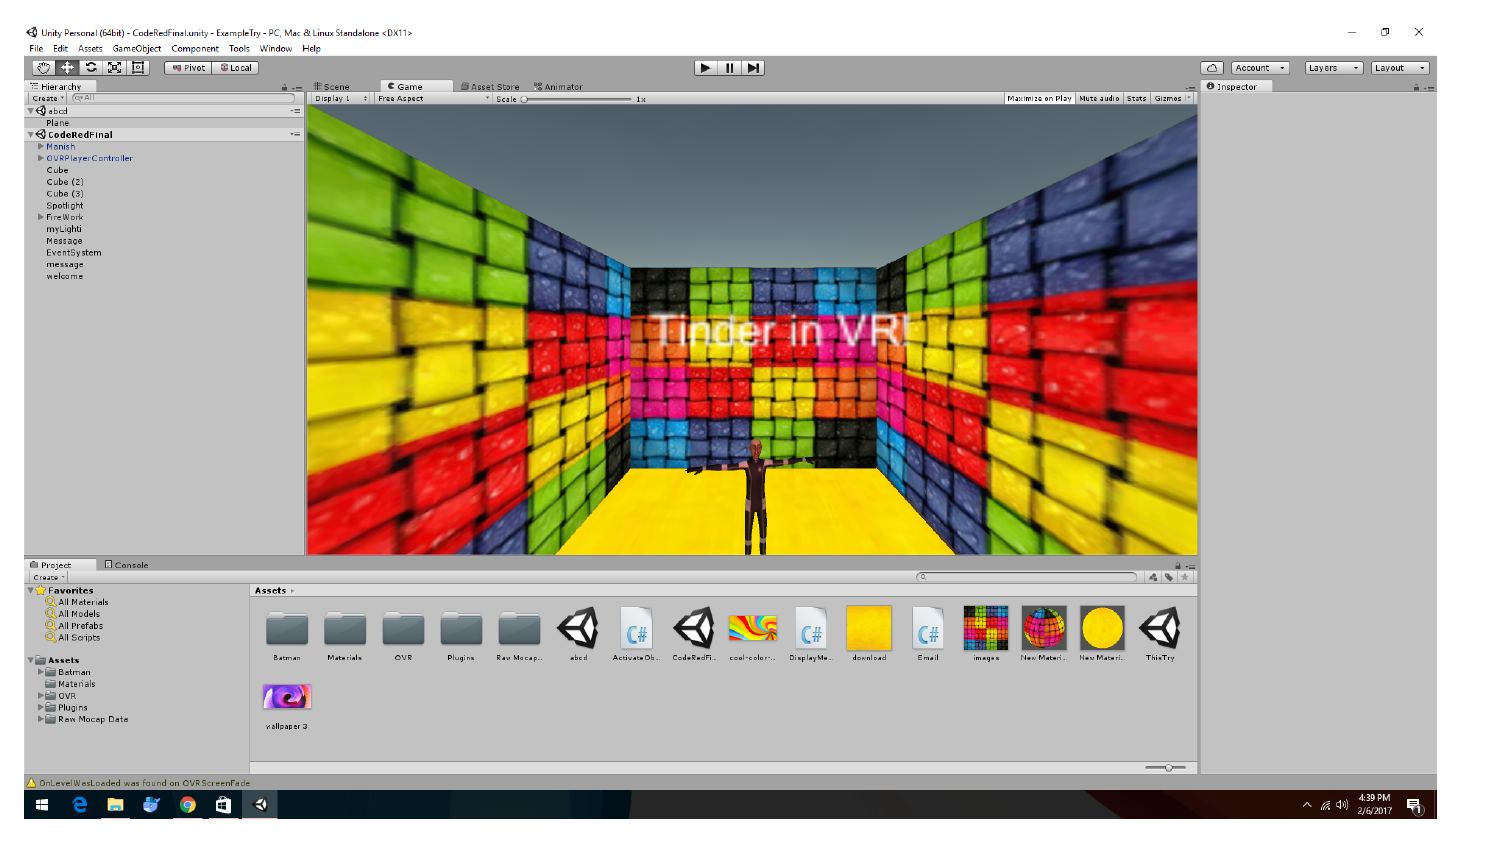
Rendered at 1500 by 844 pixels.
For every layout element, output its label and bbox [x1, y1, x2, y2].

picture [24, 24, 1437, 819]
